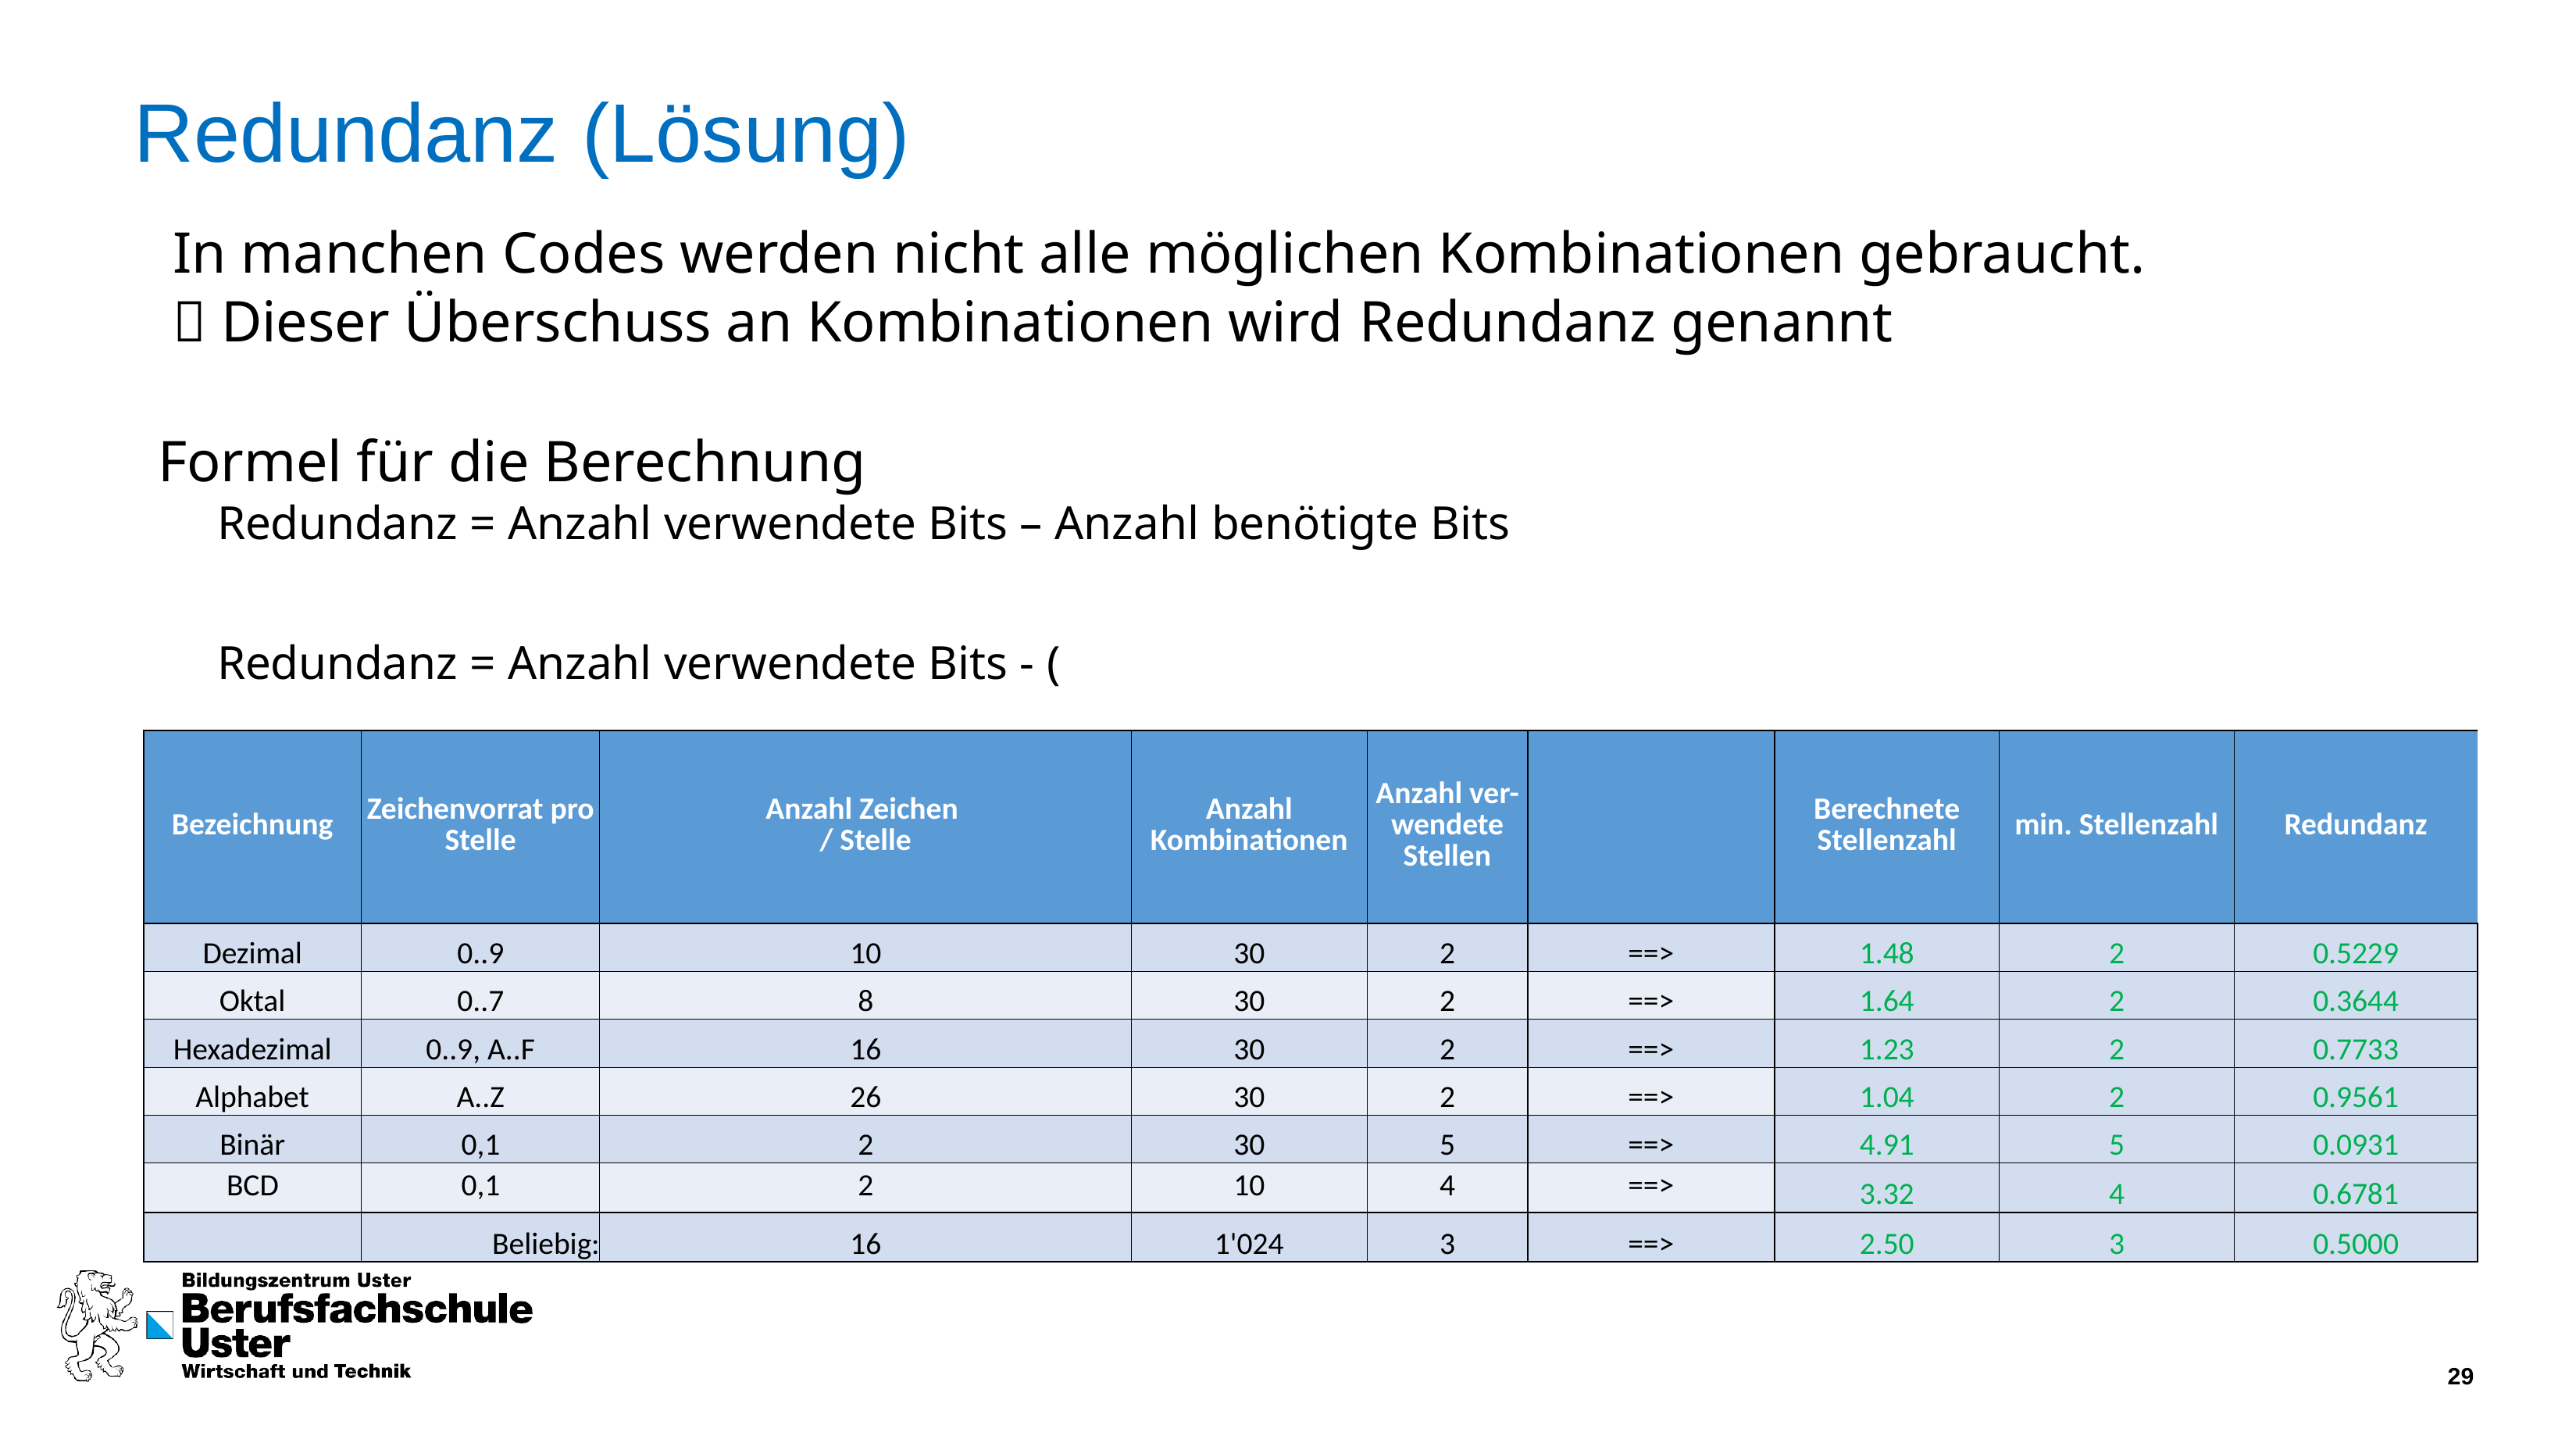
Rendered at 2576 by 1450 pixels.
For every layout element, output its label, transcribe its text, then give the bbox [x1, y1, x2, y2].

table_cell 2 [600, 1163, 1131, 1212]
table_cell 0.6781 [2235, 1163, 2477, 1212]
table_header [1529, 731, 1774, 923]
picture [181, 1273, 496, 1378]
table_cell 0,1 [362, 1116, 599, 1162]
table_cell ==> [1529, 1020, 1774, 1067]
table_cell 8 [600, 972, 1131, 1019]
title Redundanz (Lösung) [132, 77, 1132, 322]
table_cell Oktal [144, 972, 361, 1019]
table_cell 1.04 [1775, 1068, 1999, 1115]
table_cell 30 [1132, 1020, 1367, 1067]
table_cell 1.23 [1775, 1020, 1999, 1067]
table_cell 5 [1368, 1116, 1527, 1162]
table_cell 30 [1132, 1068, 1367, 1115]
table_cell ==> [1529, 1116, 1774, 1162]
table_cell ==> [1529, 924, 1774, 971]
table_cell Alphabet [144, 1068, 361, 1115]
table_cell 0..7 [362, 972, 599, 1019]
table_cell 0..9 [362, 924, 599, 971]
picture [498, 1293, 533, 1323]
table_cell 4 [2000, 1163, 2234, 1212]
table_cell 30 [1132, 972, 1367, 1019]
table_cell BCD [144, 1163, 361, 1212]
table_cell 1.48 [1775, 924, 1999, 971]
table_cell 2 [600, 1116, 1131, 1162]
table_header Anzahl Kombinationen [1132, 731, 1367, 923]
table_cell 5 [2000, 1116, 2234, 1162]
table_cell 0.5229 [2235, 924, 2477, 971]
table_cell 4 [1368, 1163, 1527, 1212]
table_header Anzahl ver- wendete Stellen [1368, 731, 1527, 923]
table_cell 2 [1368, 972, 1527, 1019]
table_cell Beliebig: [362, 1213, 599, 1261]
table_cell ==> [1529, 972, 1774, 1019]
table_cell 30 [1132, 1116, 1367, 1162]
table_header Bezeichnung [144, 731, 361, 923]
table_cell 3 [2000, 1213, 2234, 1261]
table_cell 2 [1368, 924, 1527, 971]
table_cell 3 [1368, 1213, 1527, 1261]
table_cell 26 [600, 1068, 1131, 1115]
table_cell 2.50 [1775, 1213, 1999, 1261]
table_cell ==> [1529, 1163, 1774, 1212]
table_cell 3.32 [1775, 1163, 1999, 1212]
table_header Zeichenvorrat pro Stelle [362, 731, 599, 923]
table_header Anzahl Zeichen / Stelle [600, 731, 1131, 923]
table_cell Dezimal [144, 924, 361, 971]
table_cell 0.0931 [2235, 1116, 2477, 1162]
table_cell 2 [2000, 1020, 2234, 1067]
table_cell 30 [1132, 924, 1367, 971]
table_cell 2 [1368, 1068, 1527, 1115]
table_cell 16 [600, 1020, 1131, 1067]
table_cell 0,1 [362, 1163, 599, 1212]
text_box [146, 1311, 173, 1339]
table_cell A..Z [362, 1068, 599, 1115]
table_header Berechnete Stellenzahl [1775, 731, 1999, 923]
table_cell 2 [2000, 972, 2234, 1019]
table_cell 2 [2000, 924, 2234, 971]
table_cell 0.7733 [2235, 1020, 2477, 1067]
table_header min. Stellenzahl [2000, 731, 2234, 923]
table_cell 0.5000 [2235, 1213, 2477, 1261]
picture [56, 1270, 138, 1382]
table_header Redundanz [2235, 731, 2478, 923]
table_cell 1.64 [1775, 972, 1999, 1019]
table_cell 10 [600, 924, 1131, 971]
table_cell 2 [1368, 1020, 1527, 1067]
table_cell 1'024 [1132, 1213, 1367, 1261]
table_cell 16 [600, 1213, 1131, 1261]
table_cell 0..9, A..F [362, 1020, 599, 1067]
table_cell Binär [144, 1116, 361, 1162]
table_cell 0.9561 [2235, 1068, 2477, 1115]
table_cell ==> [1529, 1068, 1774, 1115]
table_cell ==> [1529, 1213, 1774, 1261]
table_cell 2 [2000, 1068, 2234, 1115]
table_cell Hexadezimal [144, 1020, 361, 1067]
table_cell 10 [1132, 1163, 1367, 1212]
slide_number 29 [2444, 1361, 2478, 1450]
table_cell 4.91 [1775, 1116, 1999, 1162]
table_cell [144, 1213, 361, 1261]
table_cell 0.3644 [2235, 972, 2477, 1019]
